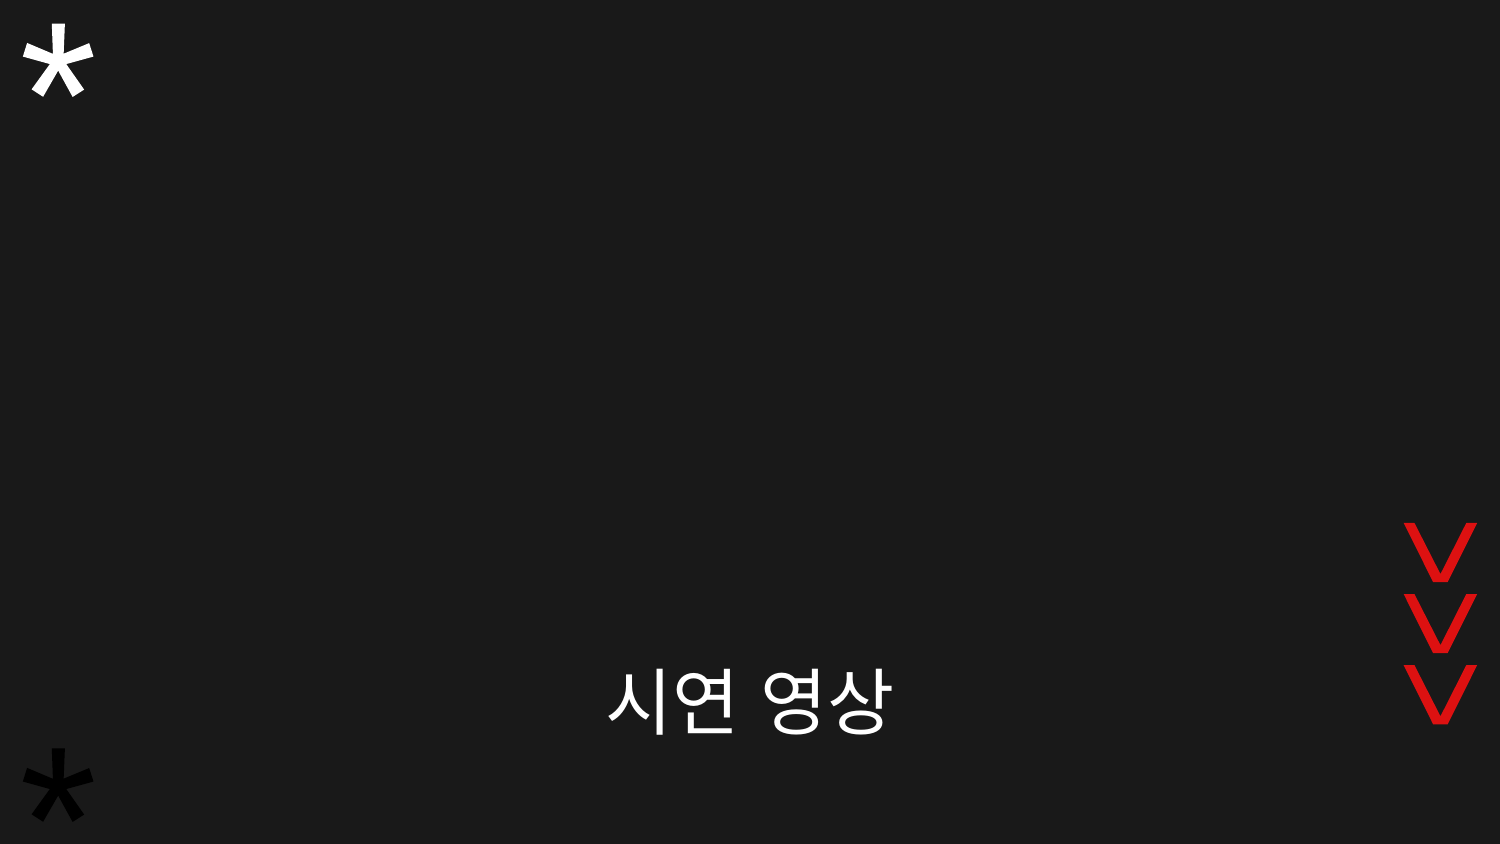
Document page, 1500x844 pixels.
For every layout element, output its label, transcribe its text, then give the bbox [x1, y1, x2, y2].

title 시연 영상 [452, 648, 1048, 760]
